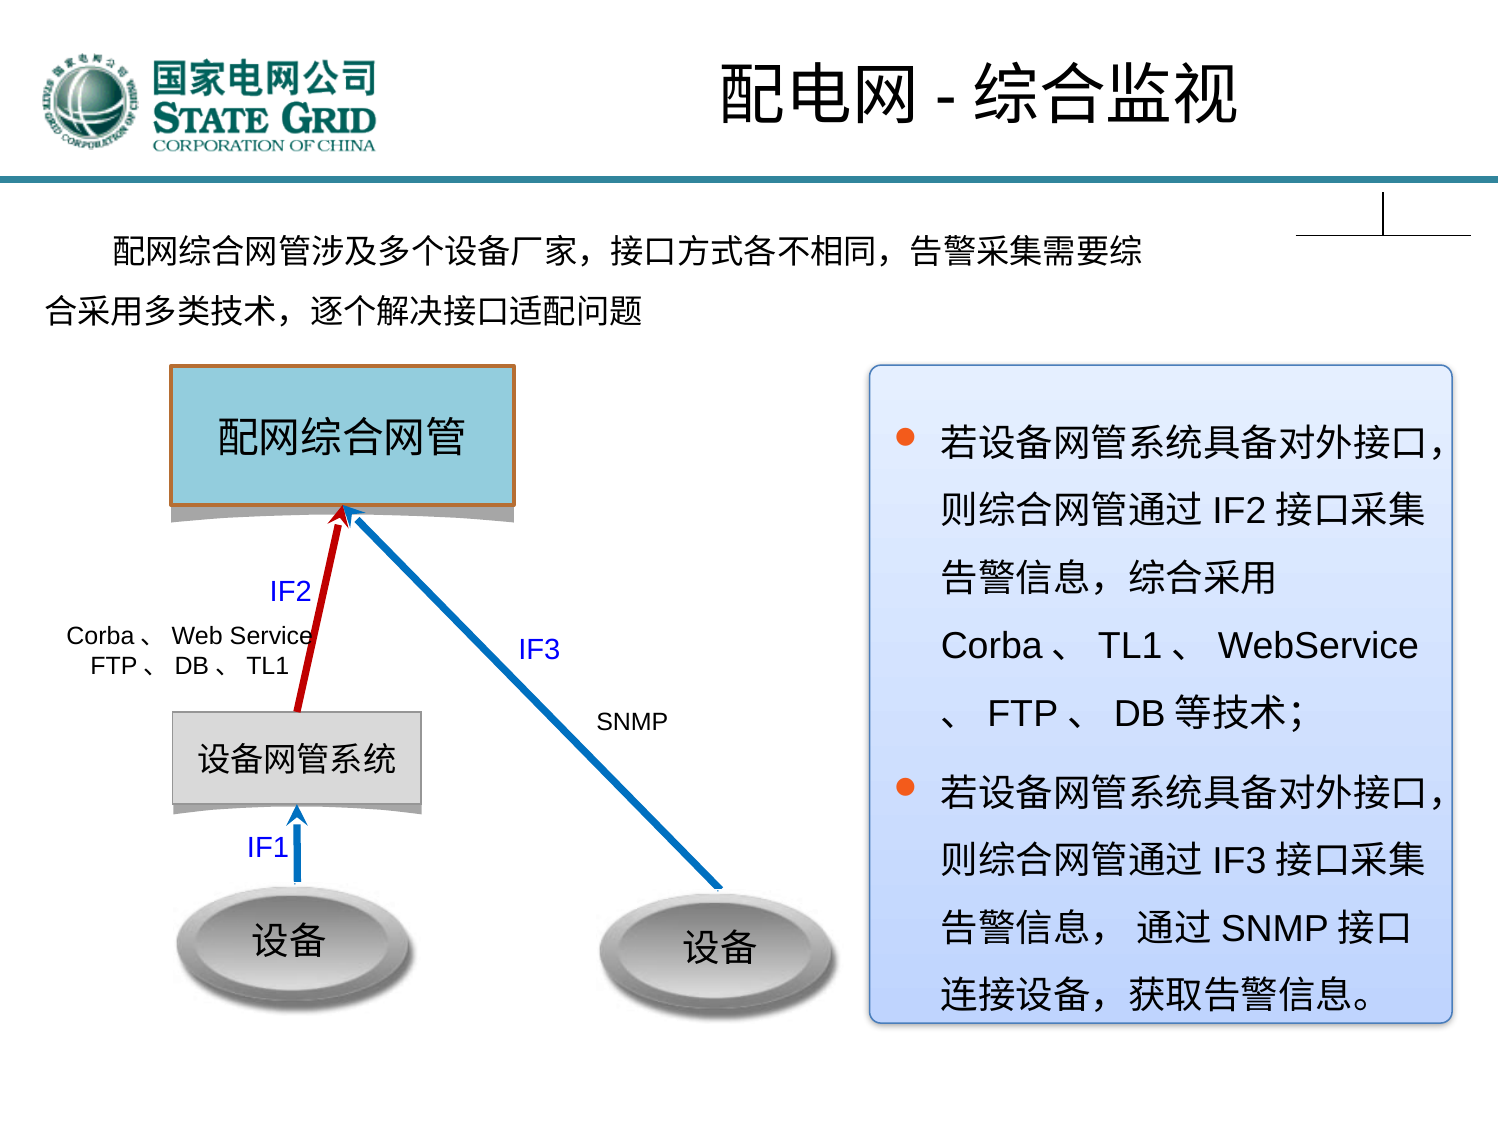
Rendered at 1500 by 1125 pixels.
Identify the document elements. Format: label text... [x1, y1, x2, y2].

text_box [868, 364, 1453, 1024]
picture [42, 53, 120, 150]
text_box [51, 365, 845, 1024]
text_box 配电网-综合监视 [120, 23, 1459, 161]
text_box 配网综合网管涉及多个设备厂家，接口方式各不相同，告警采集需要综合采用多类技术，逐个解决接口适配问题 [29, 202, 1180, 315]
text_box 若设备网管系统具备对外接口，则综合网管通过IF2接口采集告警信息，综合采用 Corba、TL1、WebService、FTP、DB等技术； 若设备网管系统具备对外接口，则综合网管通过IF3接口采集告警信息， 通过SNMP接口连接设备，获取告警信息。 [879, 389, 1448, 937]
